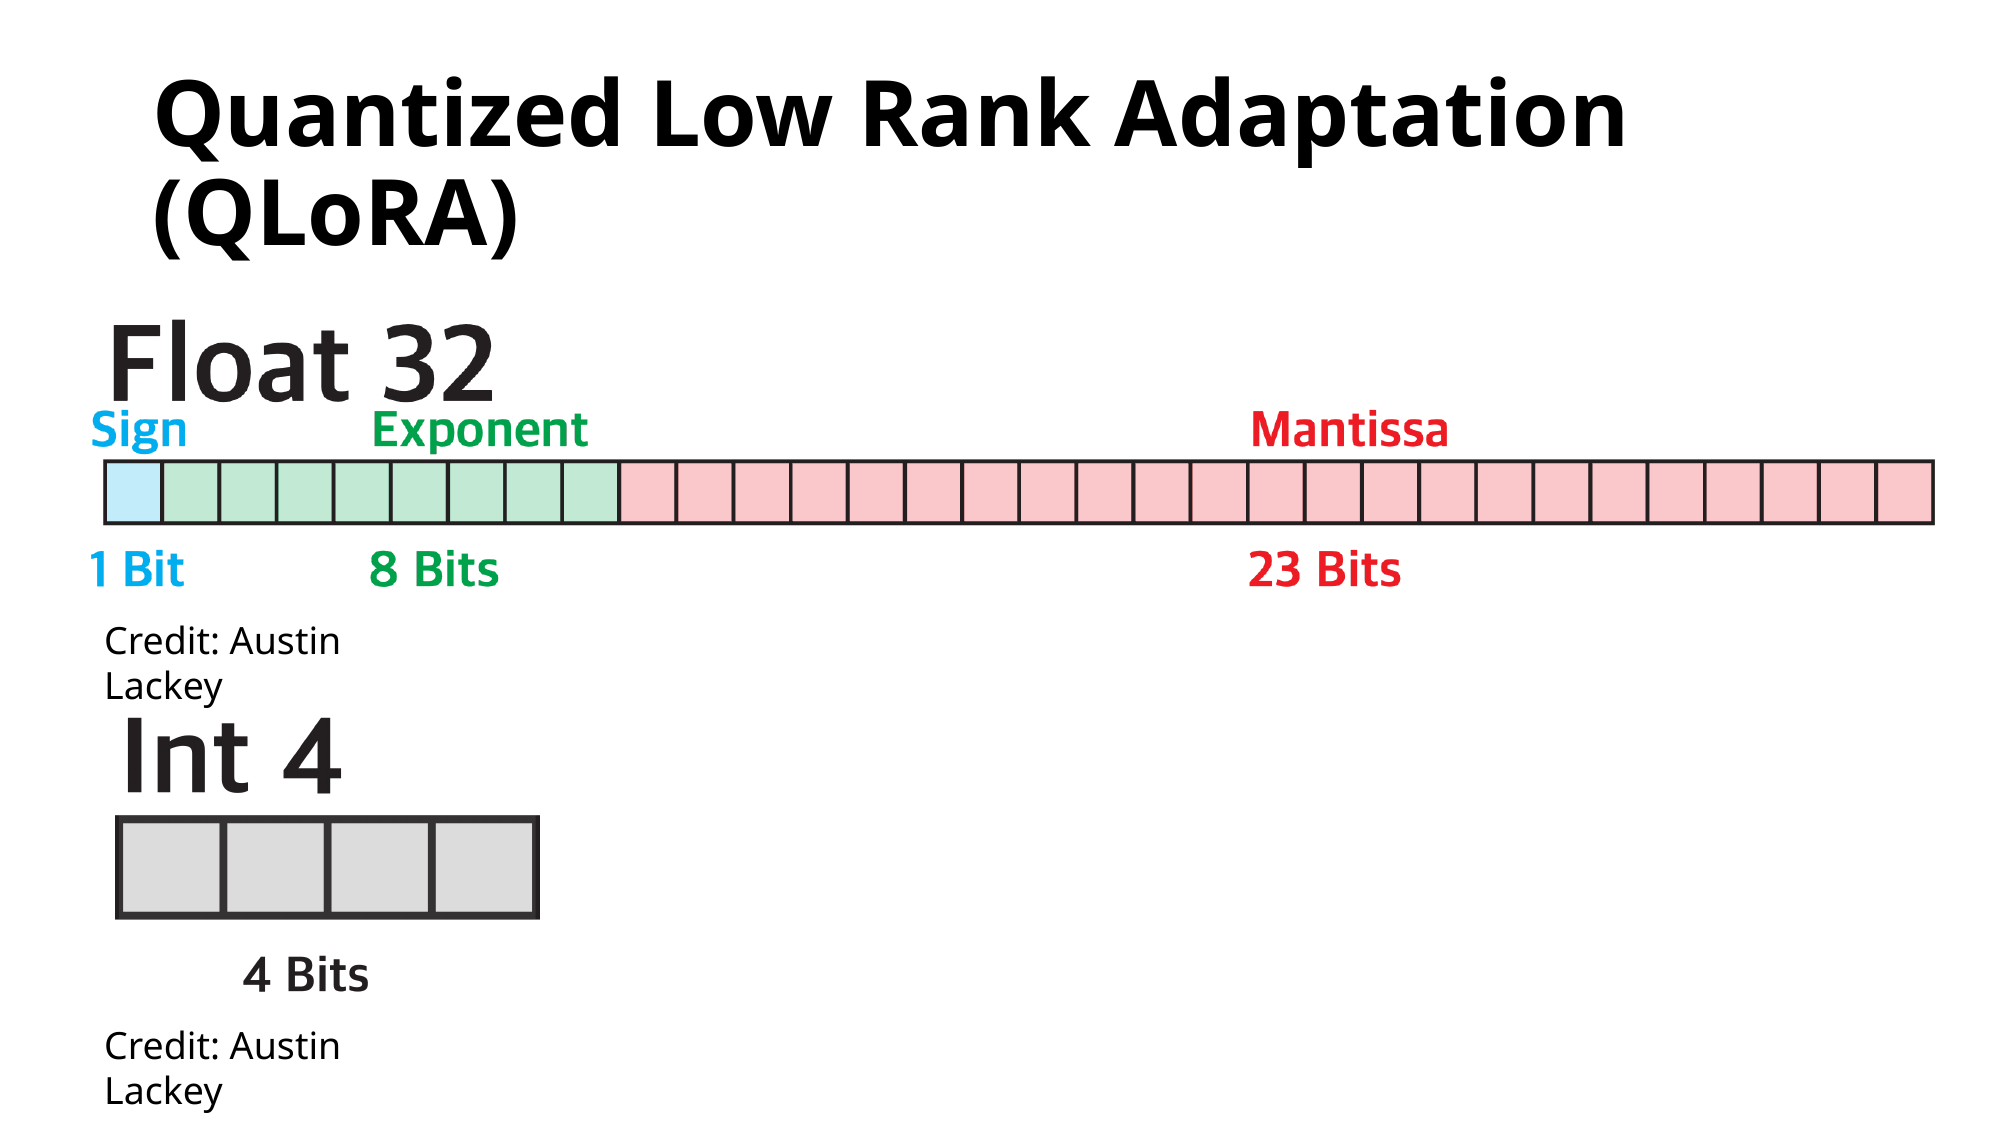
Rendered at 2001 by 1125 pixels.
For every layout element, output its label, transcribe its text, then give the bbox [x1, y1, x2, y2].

text_box Quantized Low Rank Adaptation (QLoRA) [137, 59, 1863, 278]
text_box Credit: Austin Lackey [89, 1014, 473, 1120]
picture [88, 317, 1936, 600]
picture [115, 710, 540, 1006]
text_box Credit: Austin Lackey [89, 609, 473, 715]
